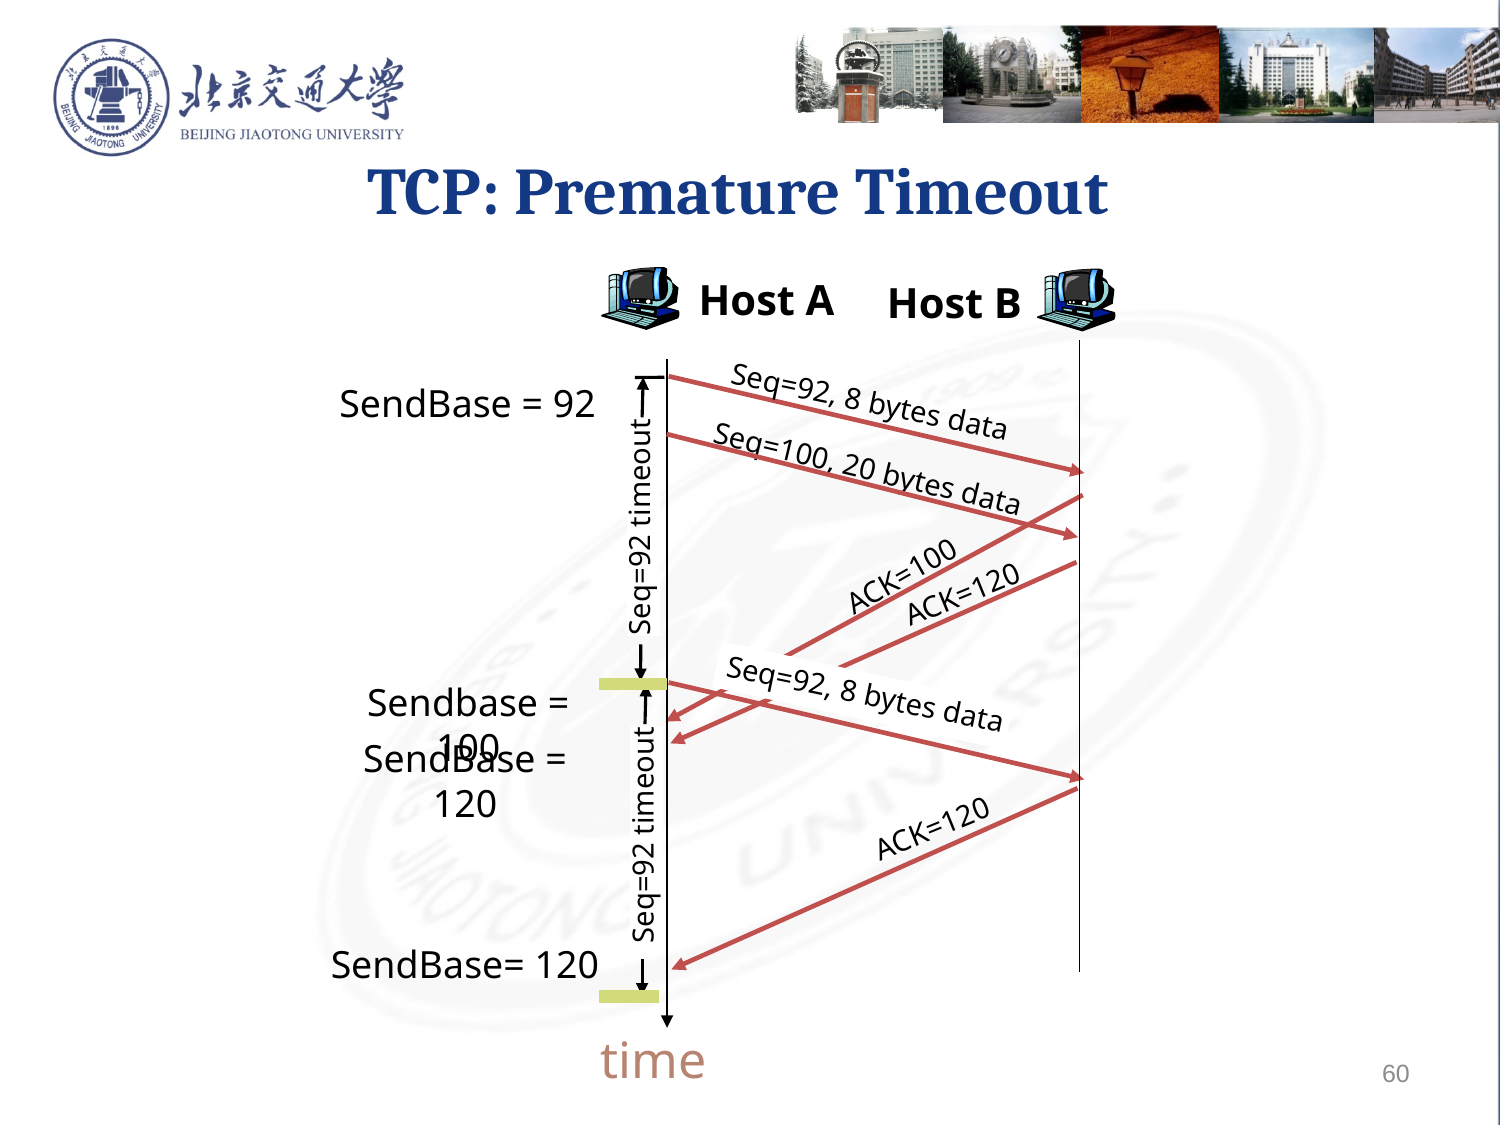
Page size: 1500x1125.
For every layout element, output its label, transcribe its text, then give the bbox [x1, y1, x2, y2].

picture [0, 0, 1500, 1125]
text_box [314, 266, 1117, 1083]
slide_number 60 [1074, 1042, 1425, 1103]
title TCP: Premature Timeout [101, 113, 1376, 263]
